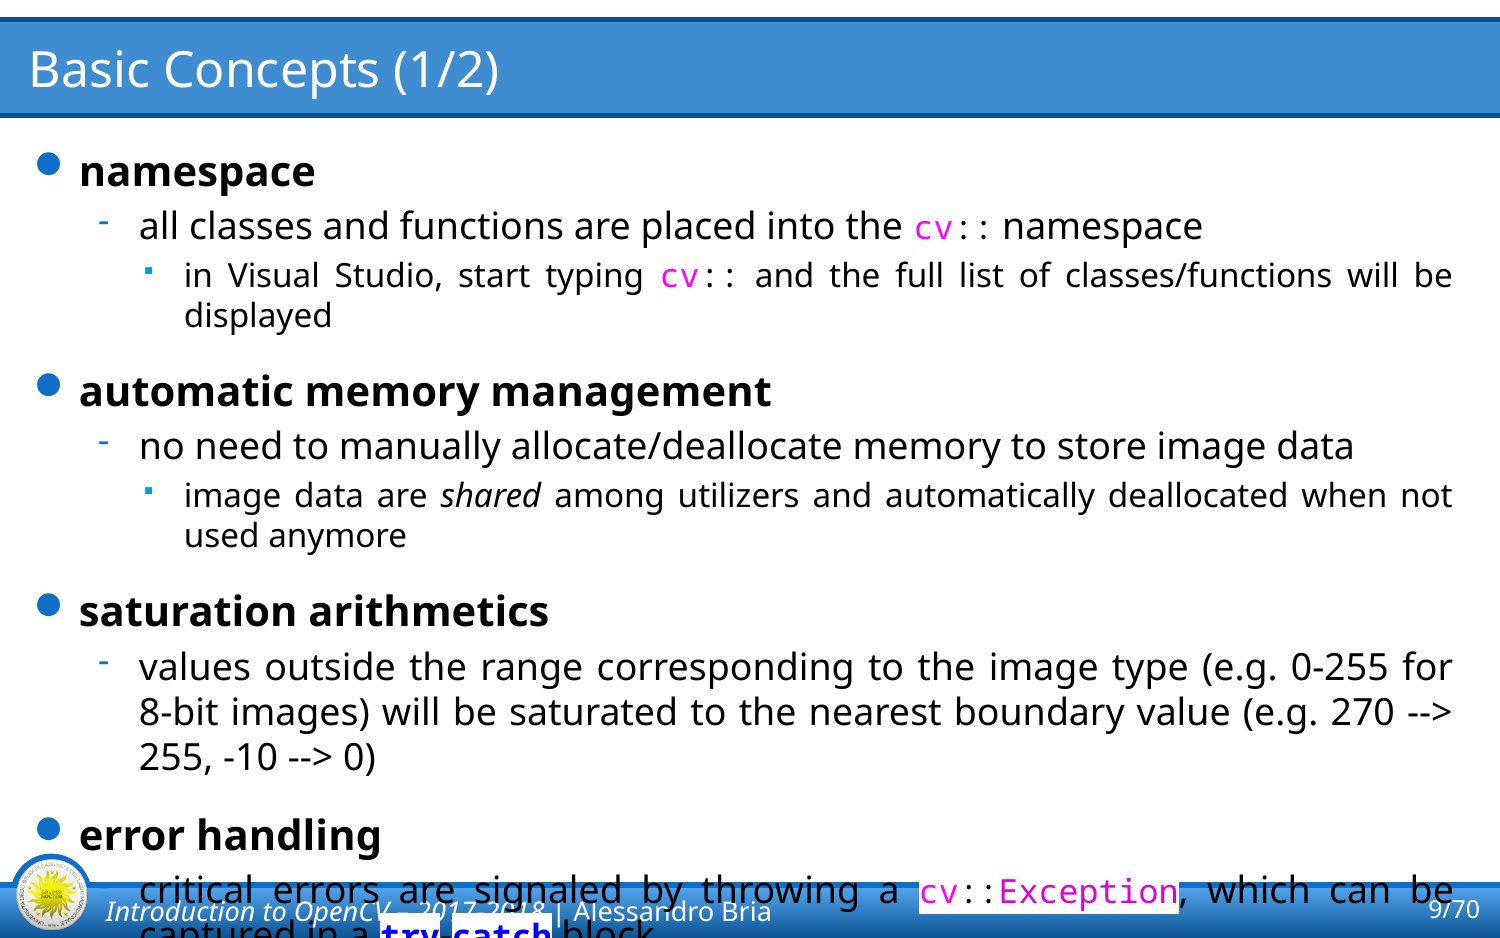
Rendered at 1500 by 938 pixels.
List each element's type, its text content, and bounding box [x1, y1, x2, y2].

picture [15, 858, 88, 931]
title Basic Concepts (1/2) [0, 18, 1500, 117]
list namespace all classes and functions are placed into the cv:: namespace in Visual Studio, start typing cv:: and the full list of classes/functions will be displayed automatic memory management no need to manually allocate/deallocate memory to store image data image data are shared among utilizers and automatically deallocated when not used anymore saturation arithmetics values outside the range corresponding to the image type (e.g. 0-255 for 8-bit images) will be saturated to the nearest boundary value (e.g. 270 --> 255, -10 --> 0) error handling critical errors are signaled by throwing a cv::Exception, which can be captured in a try-catch block [33, 126, 1455, 857]
